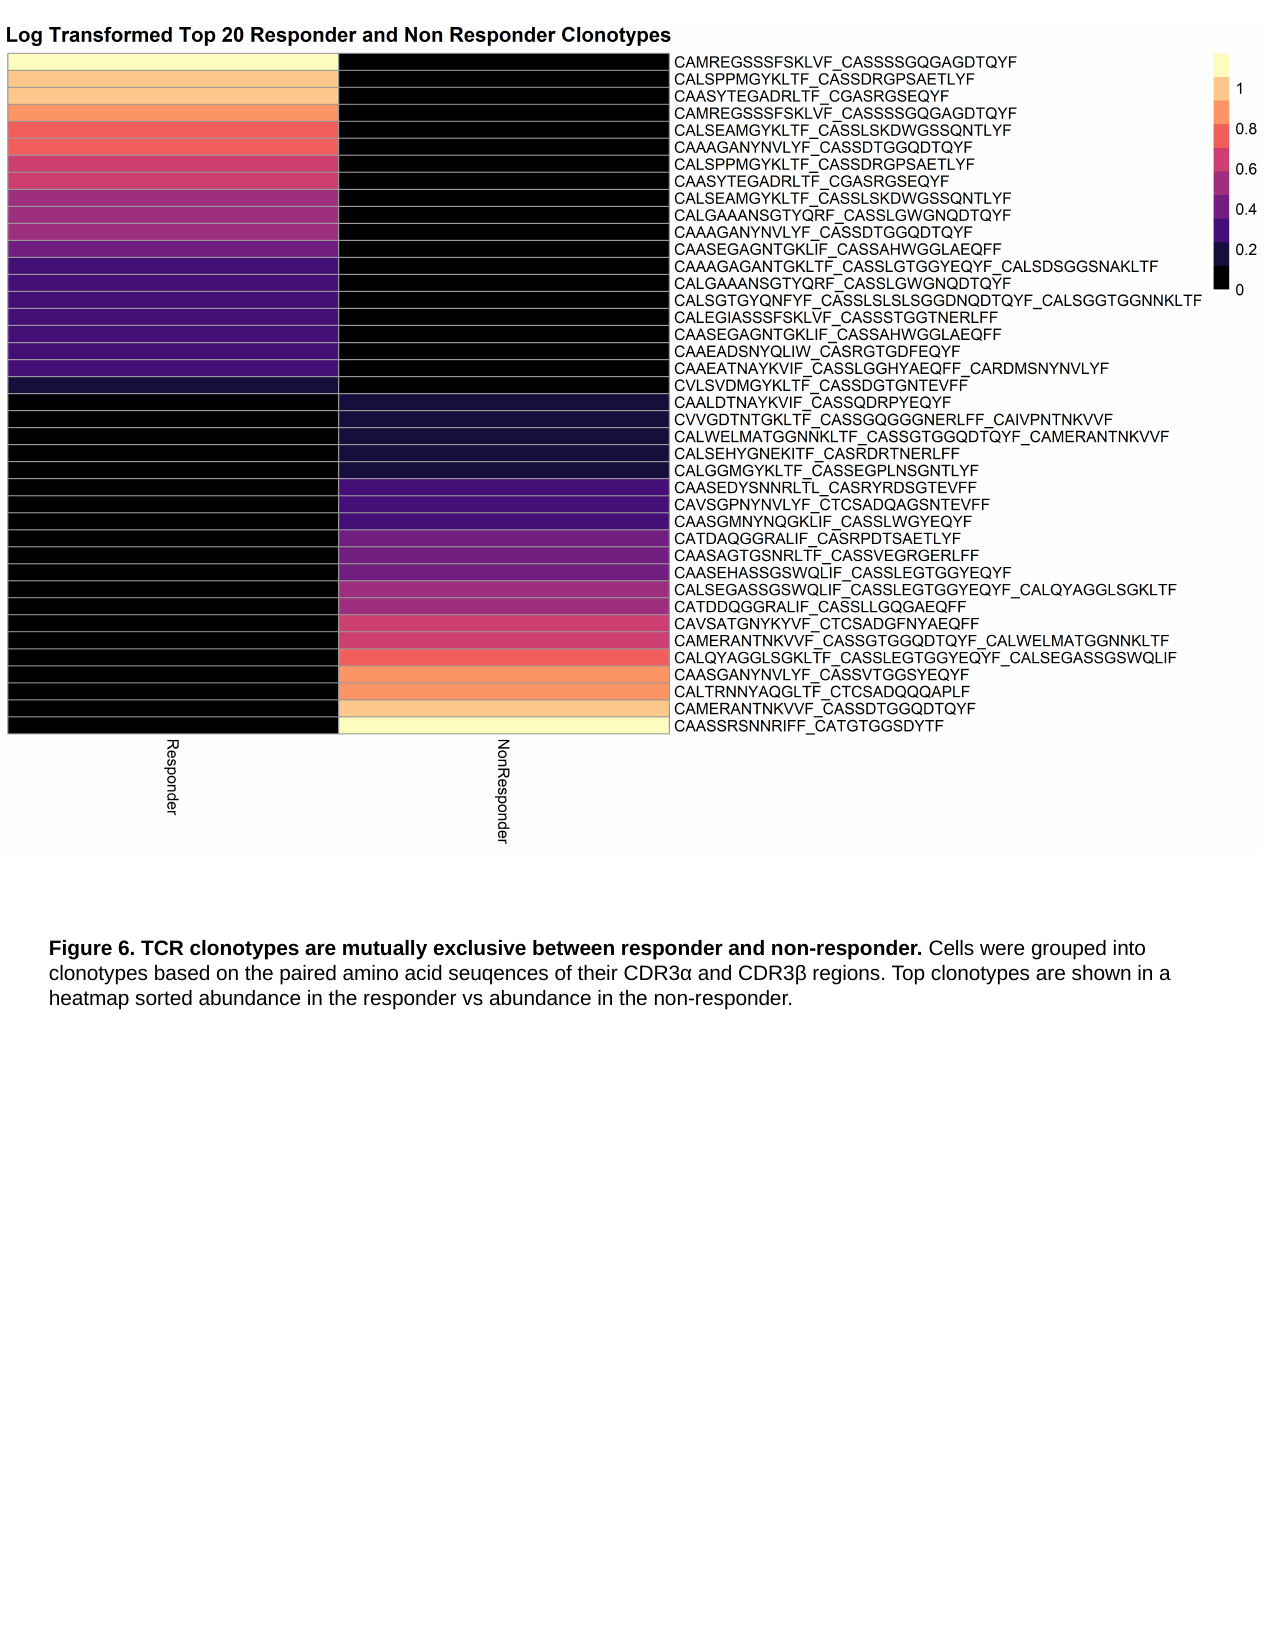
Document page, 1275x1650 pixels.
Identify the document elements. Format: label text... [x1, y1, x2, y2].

picture [0, 23, 1261, 855]
text_box Figure 6. TCR clonotypes are mutually exclusive between responder and non-responder. Cells were grouped into clonotypes based on the paired amino acid seuqences of their CDR3α and CDR3β regions. Top clonotypes are shown in a heatmap sorted abundance in the responder vs abundance in the non-responder. [34, 927, 1190, 1018]
